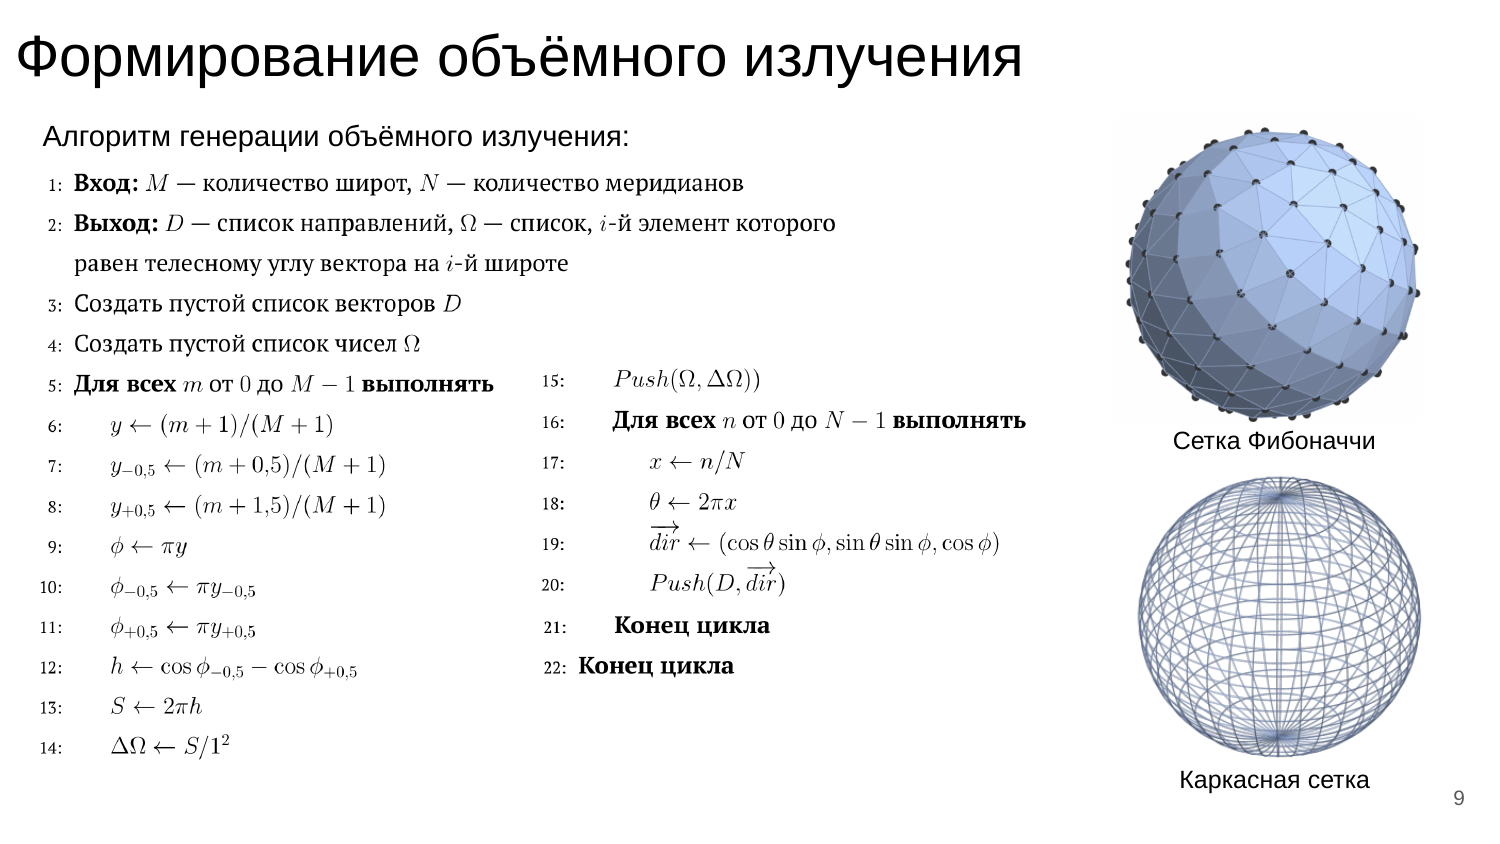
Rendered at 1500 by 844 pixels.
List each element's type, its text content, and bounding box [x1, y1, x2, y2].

picture [1113, 113, 1422, 423]
text_box Каркасная сетка [1164, 755, 1500, 801]
title Формирование объёмного излучения [0, 2, 1398, 97]
list Алгоритм генерации объёмного излучения: [6, 96, 878, 346]
slide_number 9 [1389, 801, 1480, 830]
text_box Сетка Фибоначчи [1158, 417, 1494, 462]
picture [1124, 462, 1436, 774]
picture [34, 160, 1072, 765]
